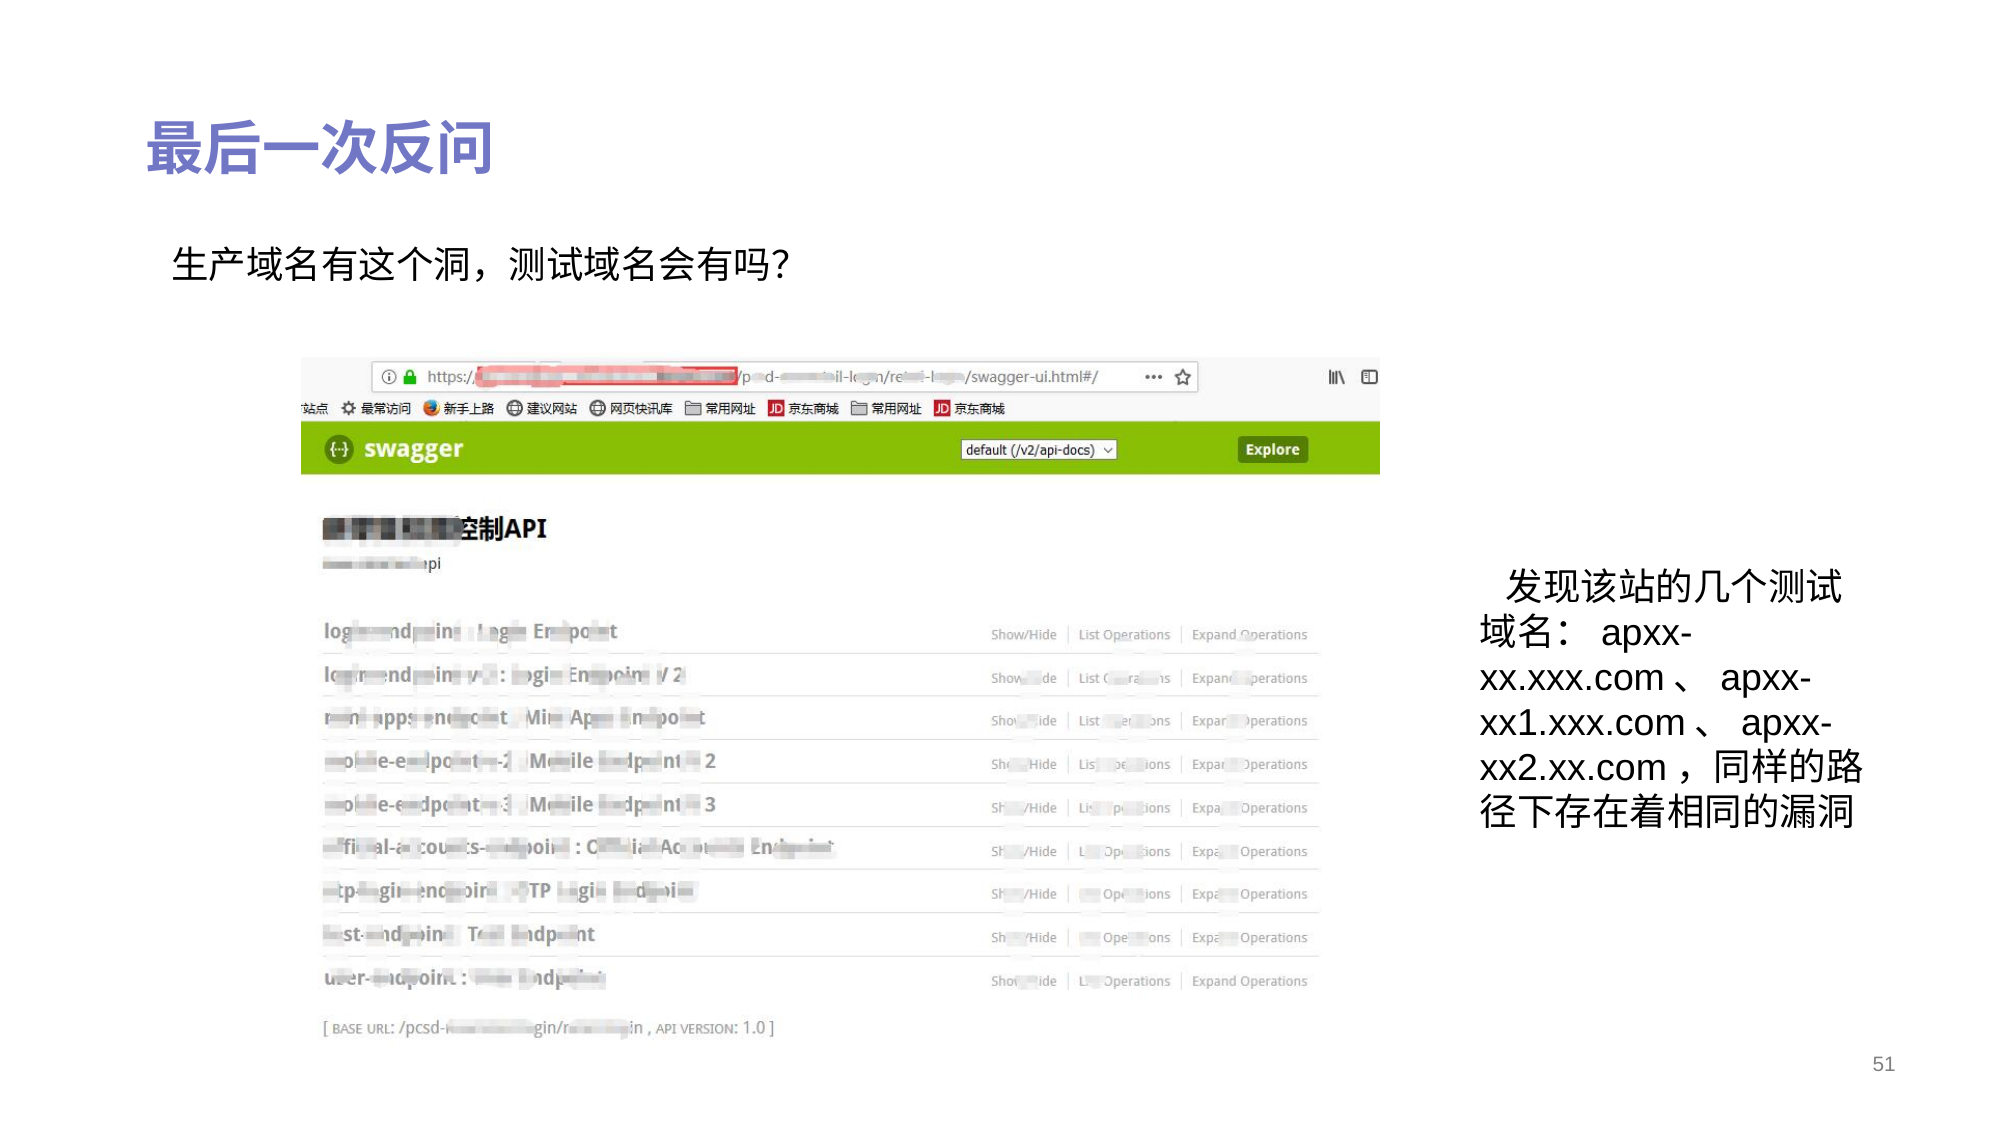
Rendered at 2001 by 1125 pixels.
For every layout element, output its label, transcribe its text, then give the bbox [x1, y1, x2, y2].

text_box 51 [1433, 1046, 1911, 1081]
text_box 最后一次反问 [130, 20, 1911, 190]
text_box 生产域名有这个洞，测试域名会有吗？ [130, 233, 1020, 294]
picture [301, 351, 1380, 1047]
text_box 发现该站的几个测试域名：apxx-xx.xxx.com、apxx-xx1.xxx.com、apxx-xx2.xx.com，同样的路径下存在着相同的漏洞 [1464, 555, 1880, 840]
